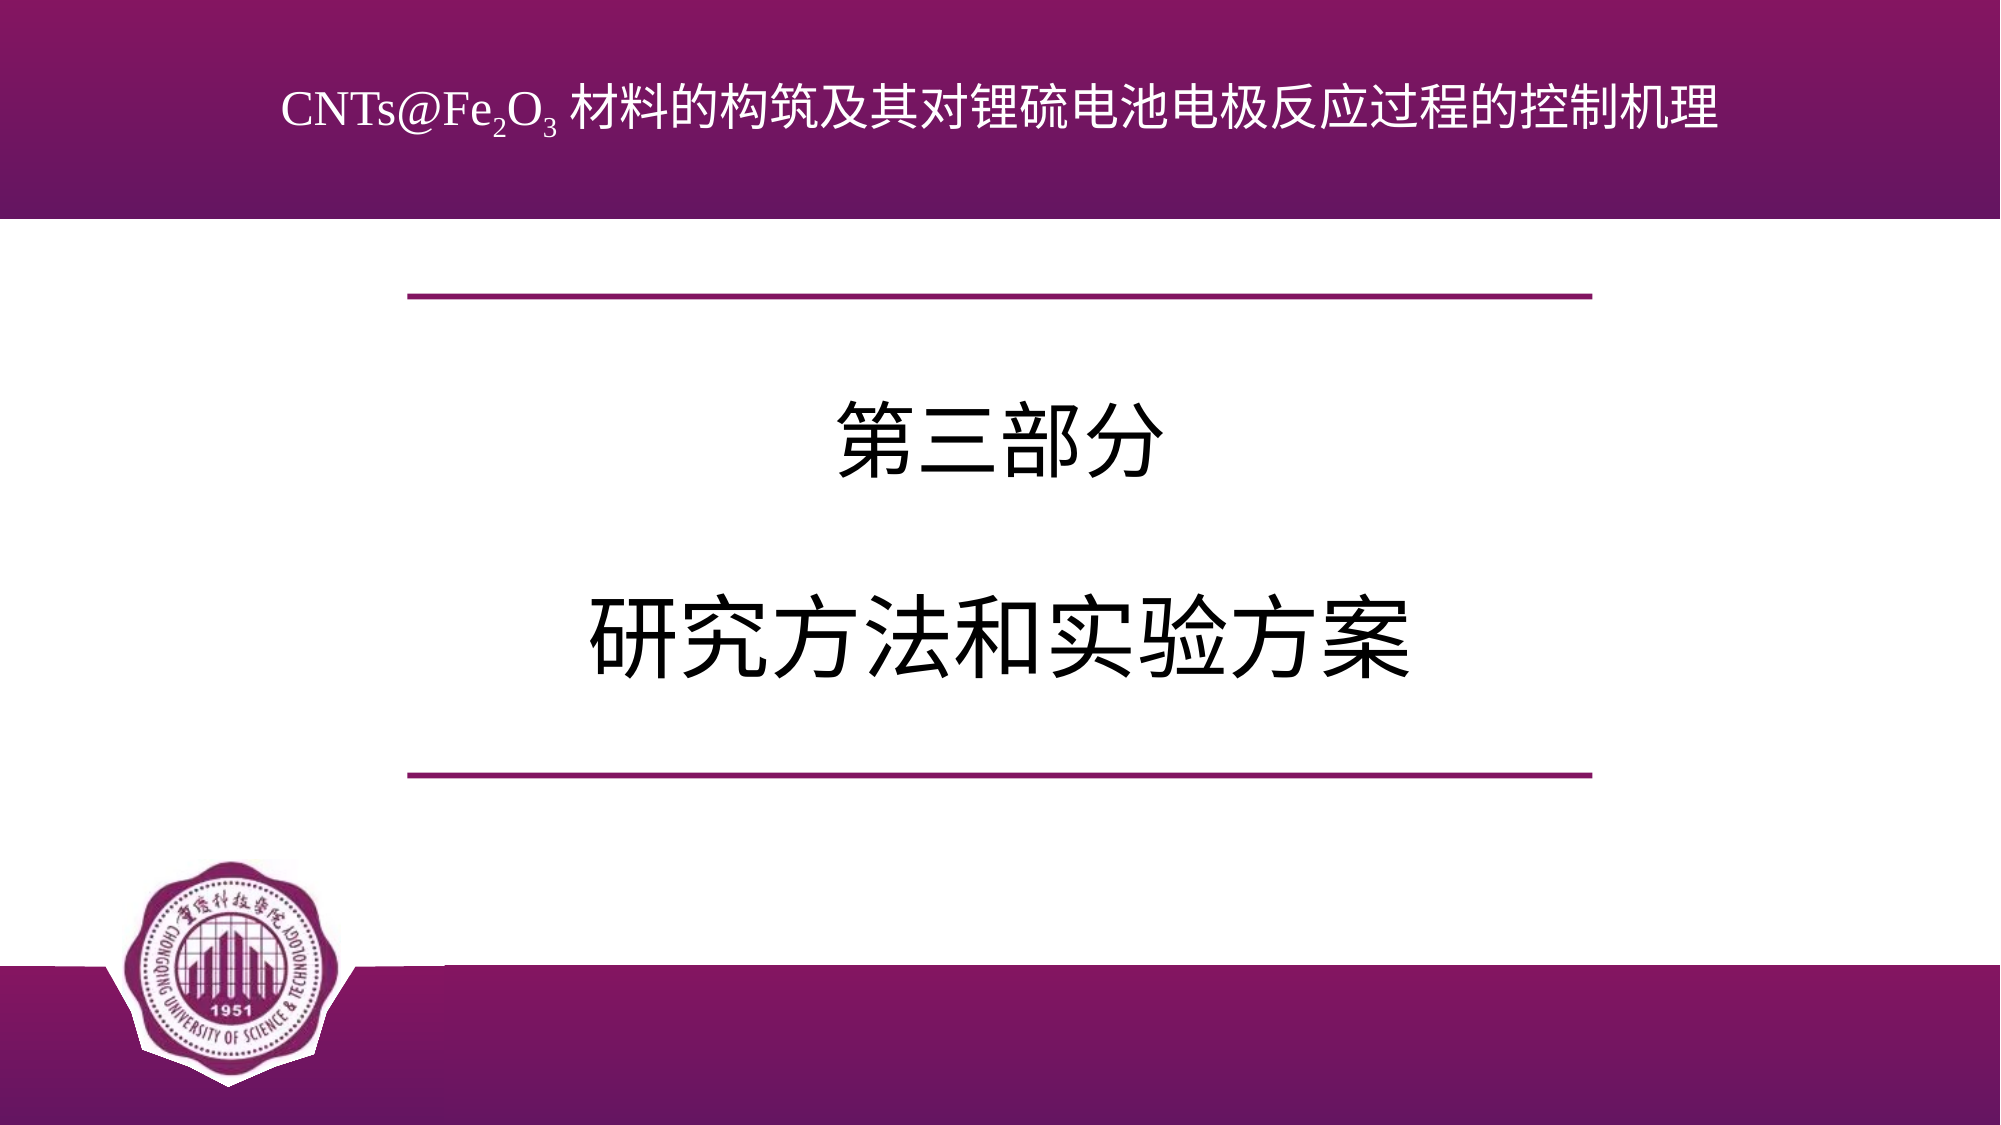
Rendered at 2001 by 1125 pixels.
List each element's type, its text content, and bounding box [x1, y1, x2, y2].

text_box [406, 771, 1593, 779]
text_box 第三部分 [750, 380, 1250, 496]
text_box 研究方法和实验方案 [459, 572, 1541, 697]
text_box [0, 859, 2000, 1125]
text_box CNTs@Fe2O3材料的构筑及其对锂硫电池电极反应过程的控制机理 [0, 0, 2000, 219]
text_box [406, 293, 1593, 300]
